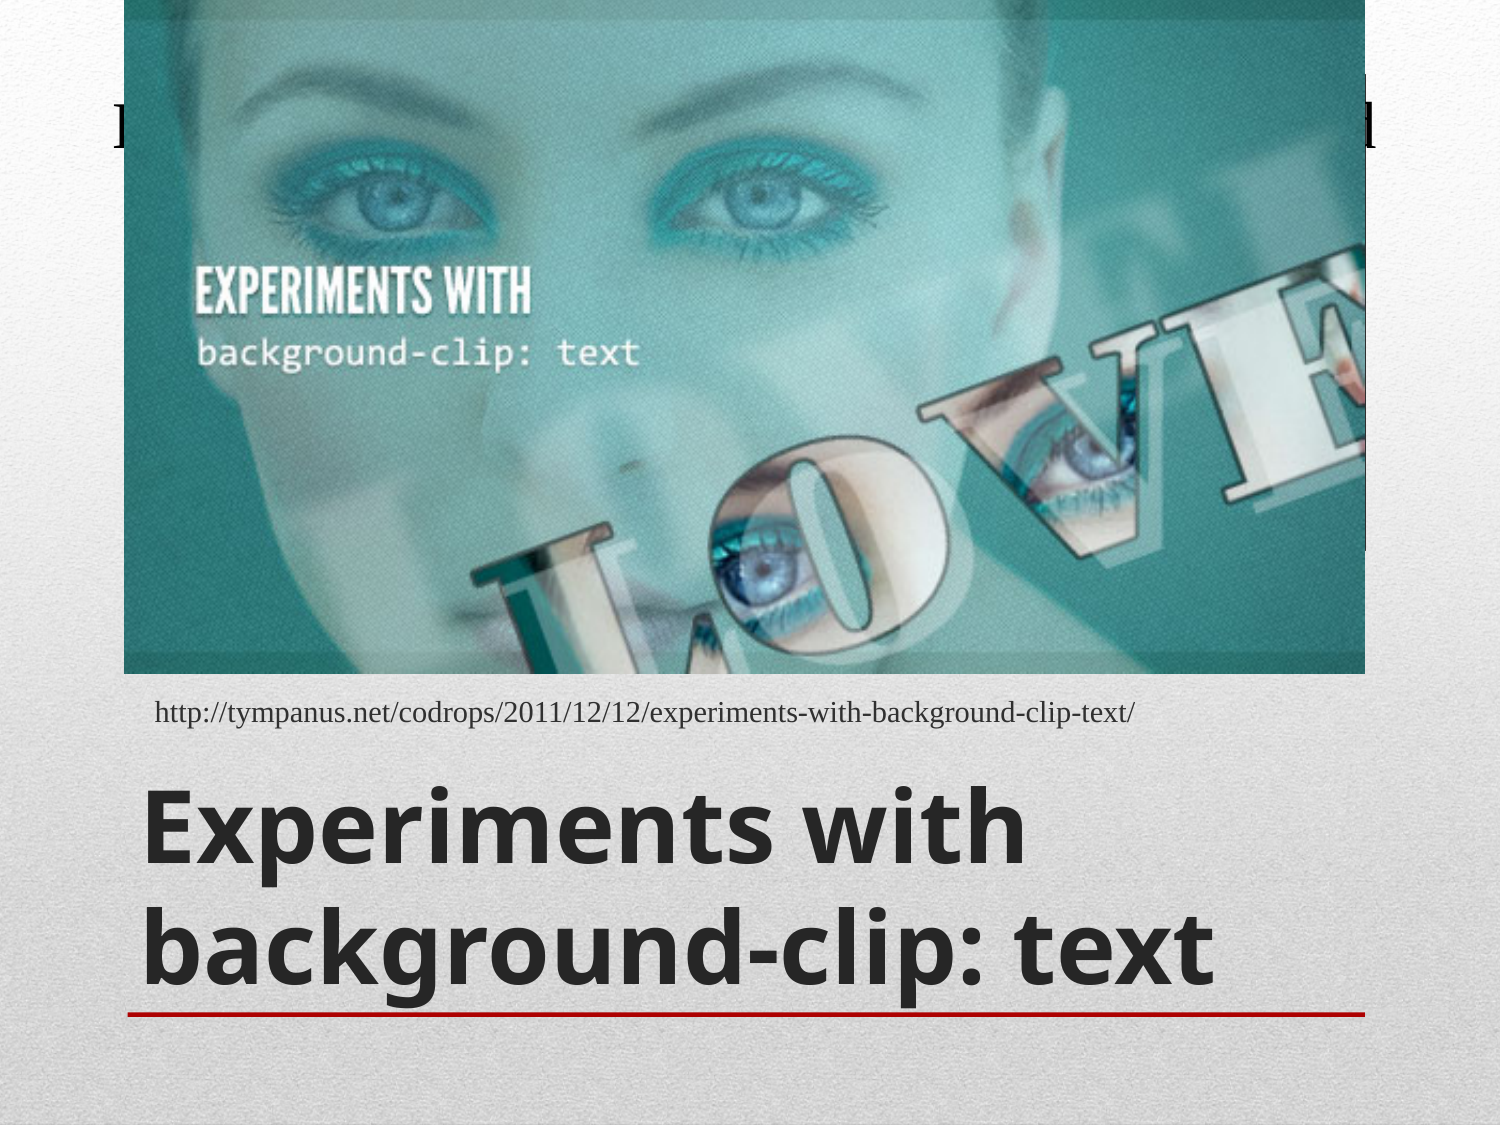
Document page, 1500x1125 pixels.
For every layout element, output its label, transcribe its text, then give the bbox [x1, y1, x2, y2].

list http://tympanus.net/codrops/2011/12/12/experiments-with-background-clip-text/ [139, 685, 1352, 759]
title Experiments with background-clip: text [124, 750, 1238, 1013]
picture [123, 0, 1366, 675]
